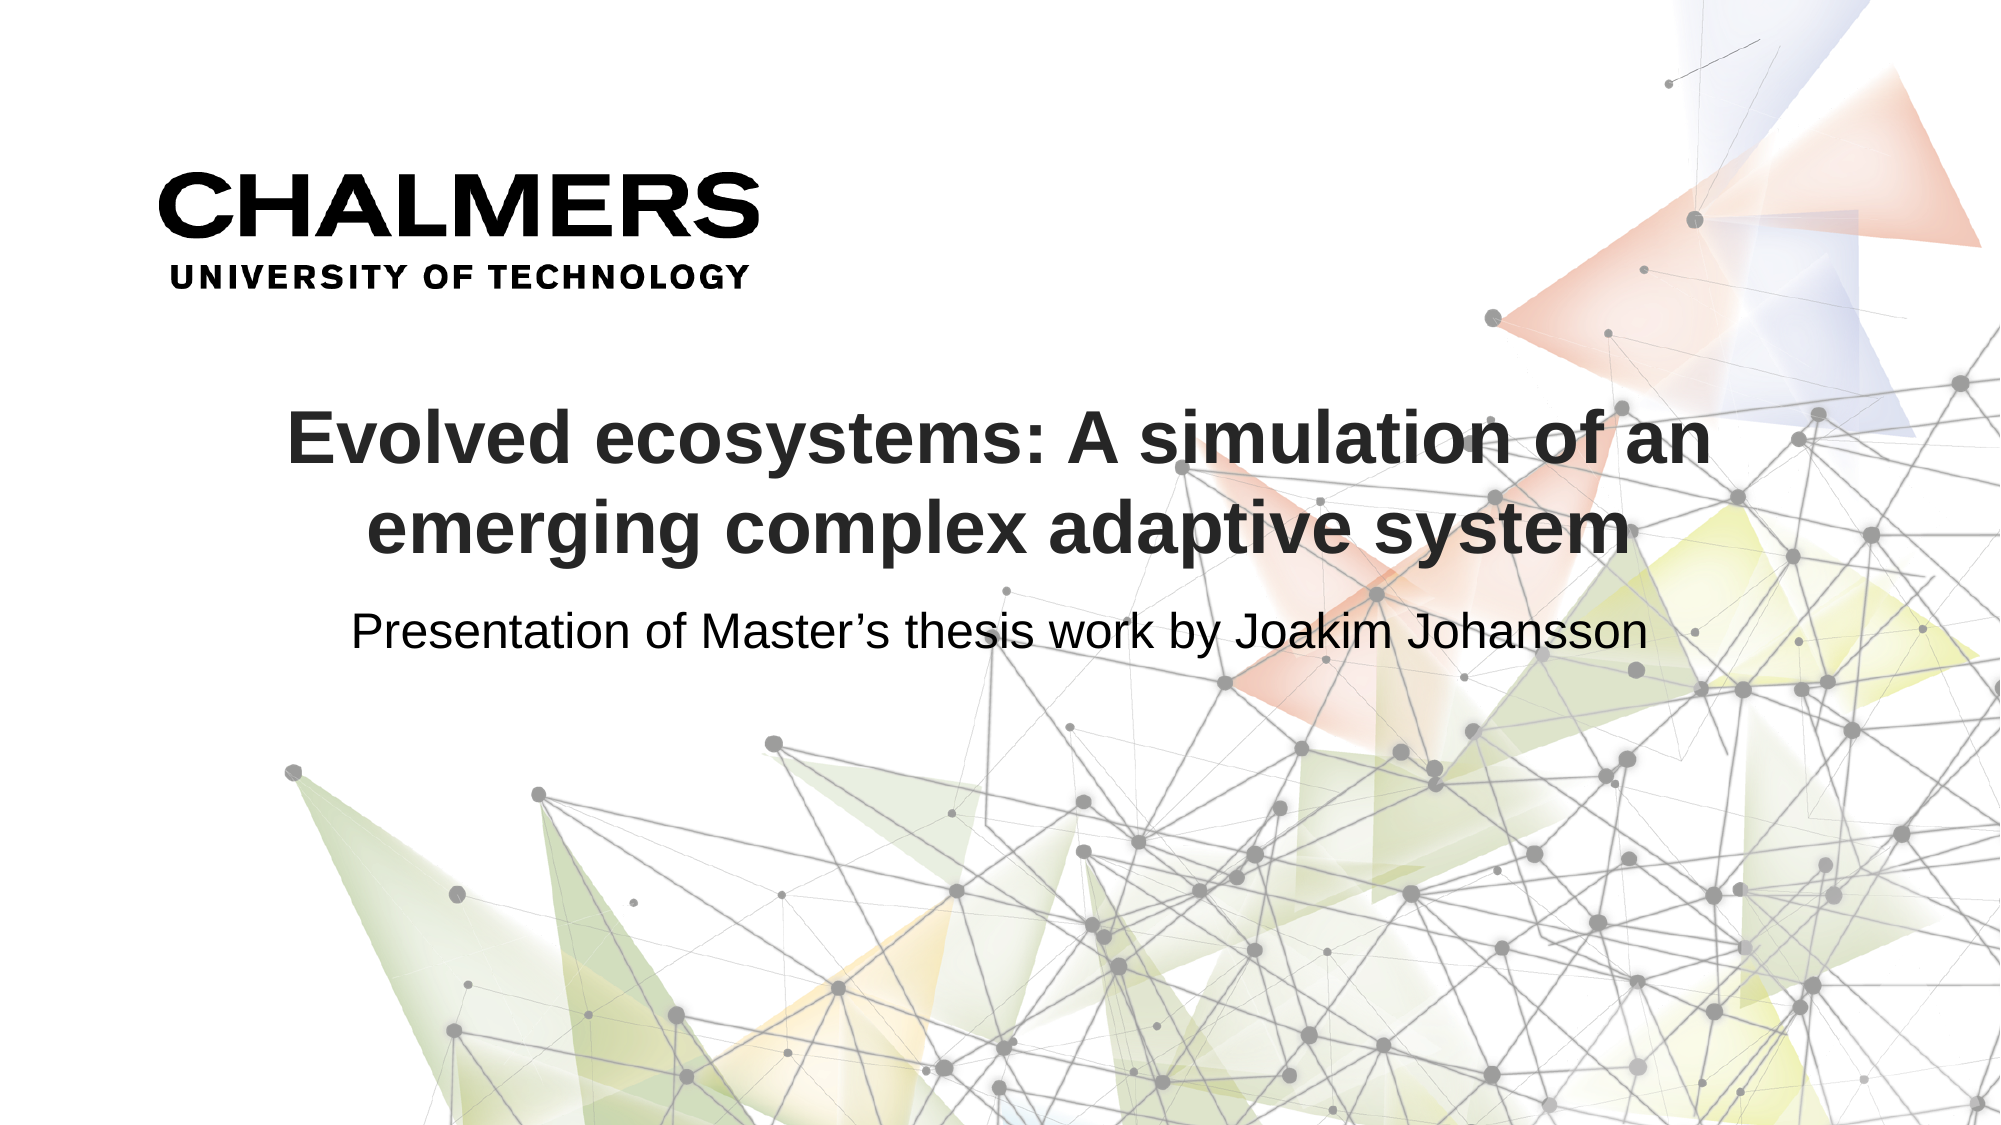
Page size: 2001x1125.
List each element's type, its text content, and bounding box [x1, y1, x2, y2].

subtitle Presentation of Master’s thesis work by Joakim Johansson [249, 590, 1750, 863]
title Evolved ecosystems: A simulation of an emerging complex adaptive system [249, 184, 1750, 576]
picture [0, 0, 2000, 1125]
